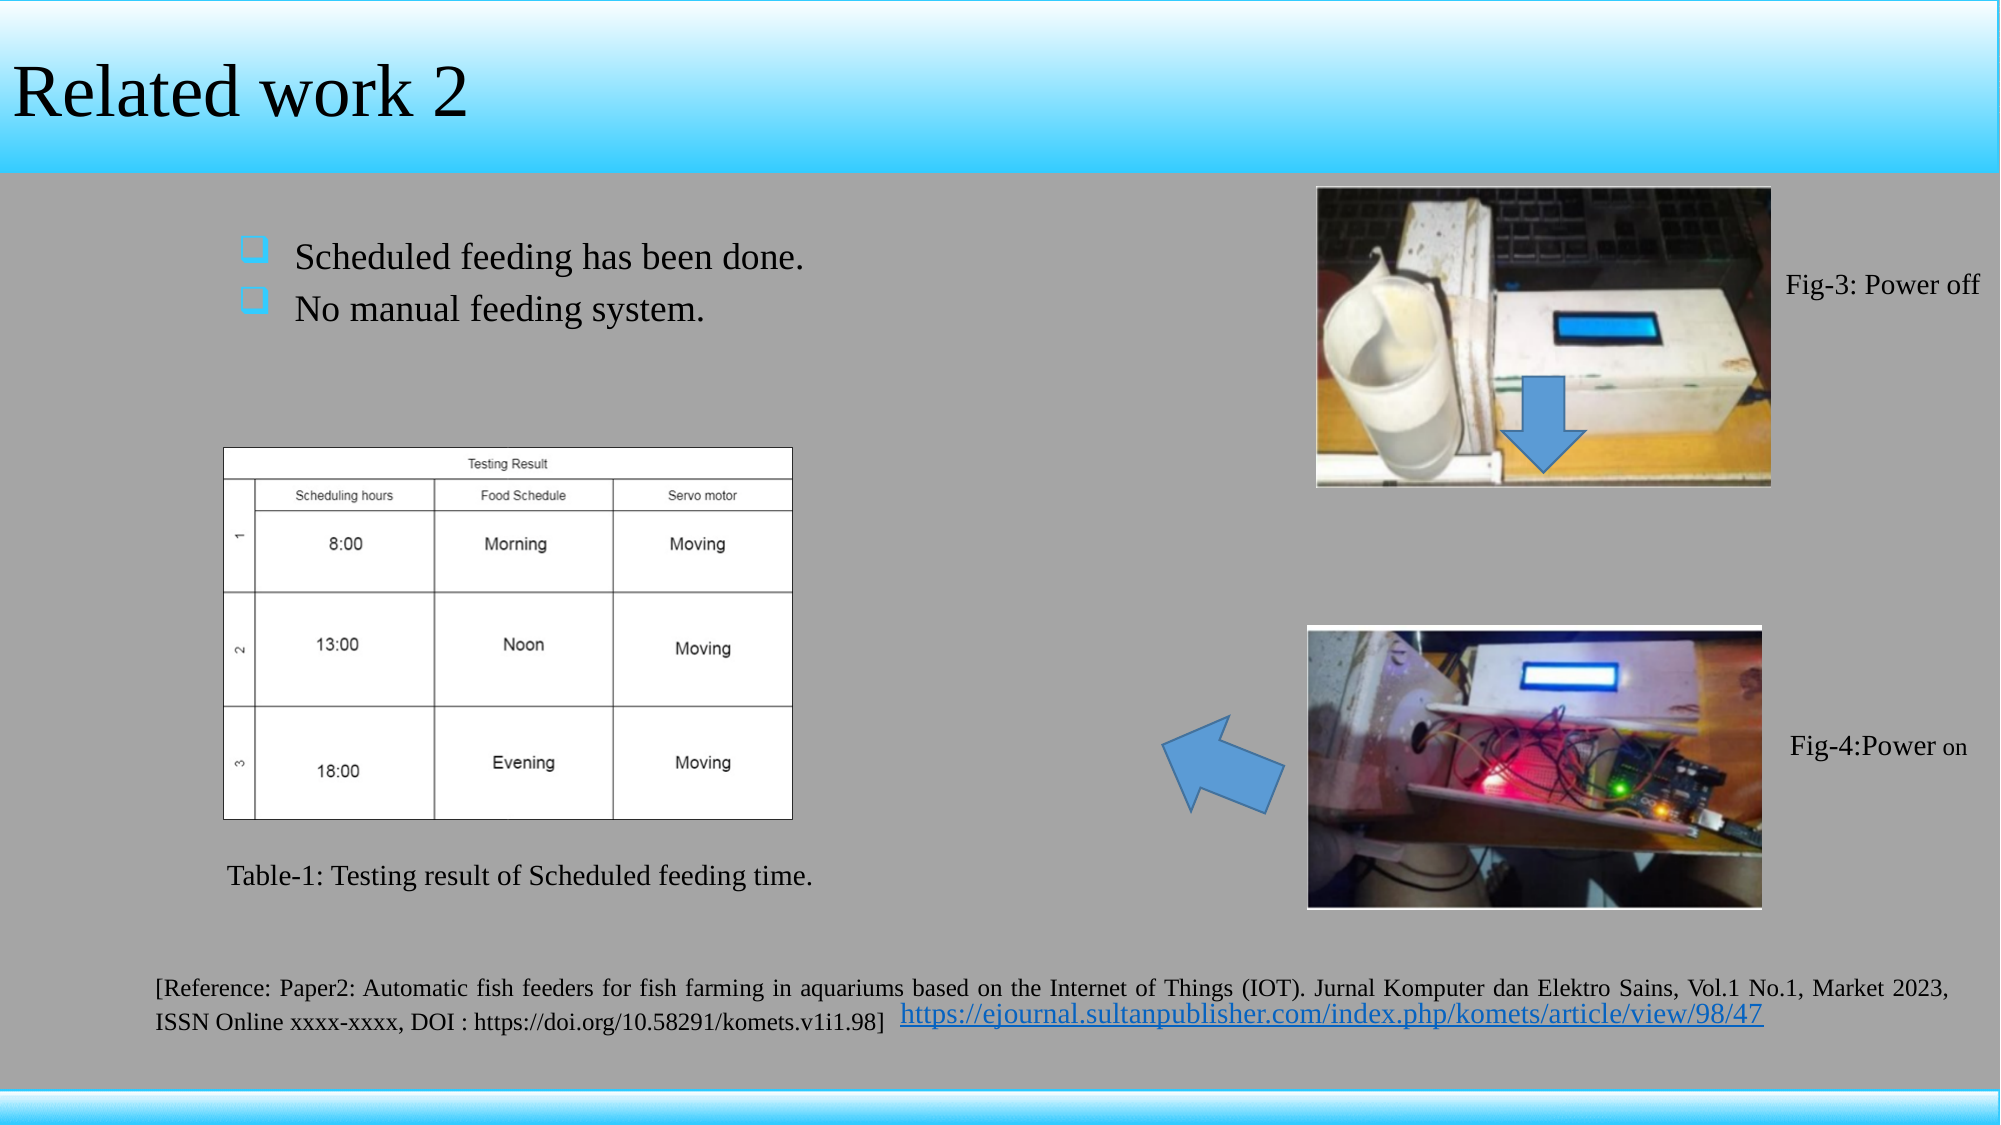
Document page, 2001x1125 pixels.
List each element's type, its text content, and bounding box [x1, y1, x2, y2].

text_box Fig-3: Power off [1771, 257, 2000, 343]
text_box [Reference: Paper2: Automatic fish feeders for fish farming in aquariums based on the Internet of Things (IOT). Jurnal Komputer dan Elektro Sains, Vol.1 No.1, Market 2023, ISSN Online xxxx-xxxx, DOI : https://doi.org/10.58291/komets.v1i1.98] [140, 959, 1967, 1044]
text_box Related work 2 [0, 0, 1999, 173]
picture [223, 447, 793, 820]
text_box Scheduled feeding has been done. No manual feeding system. [223, 217, 1224, 336]
picture [1307, 625, 1762, 910]
picture [1316, 186, 1771, 488]
text_box [1161, 714, 1286, 815]
text_box https://ejournal.sultanpublisher.com/index.php/komets/article/view/98/47 [885, 986, 1934, 1037]
text_box Table-1: Testing result of Scheduled feeding time. [212, 843, 857, 899]
text_box Fig-4:Power on [1775, 719, 1983, 814]
picture [0, 1089, 2000, 1125]
